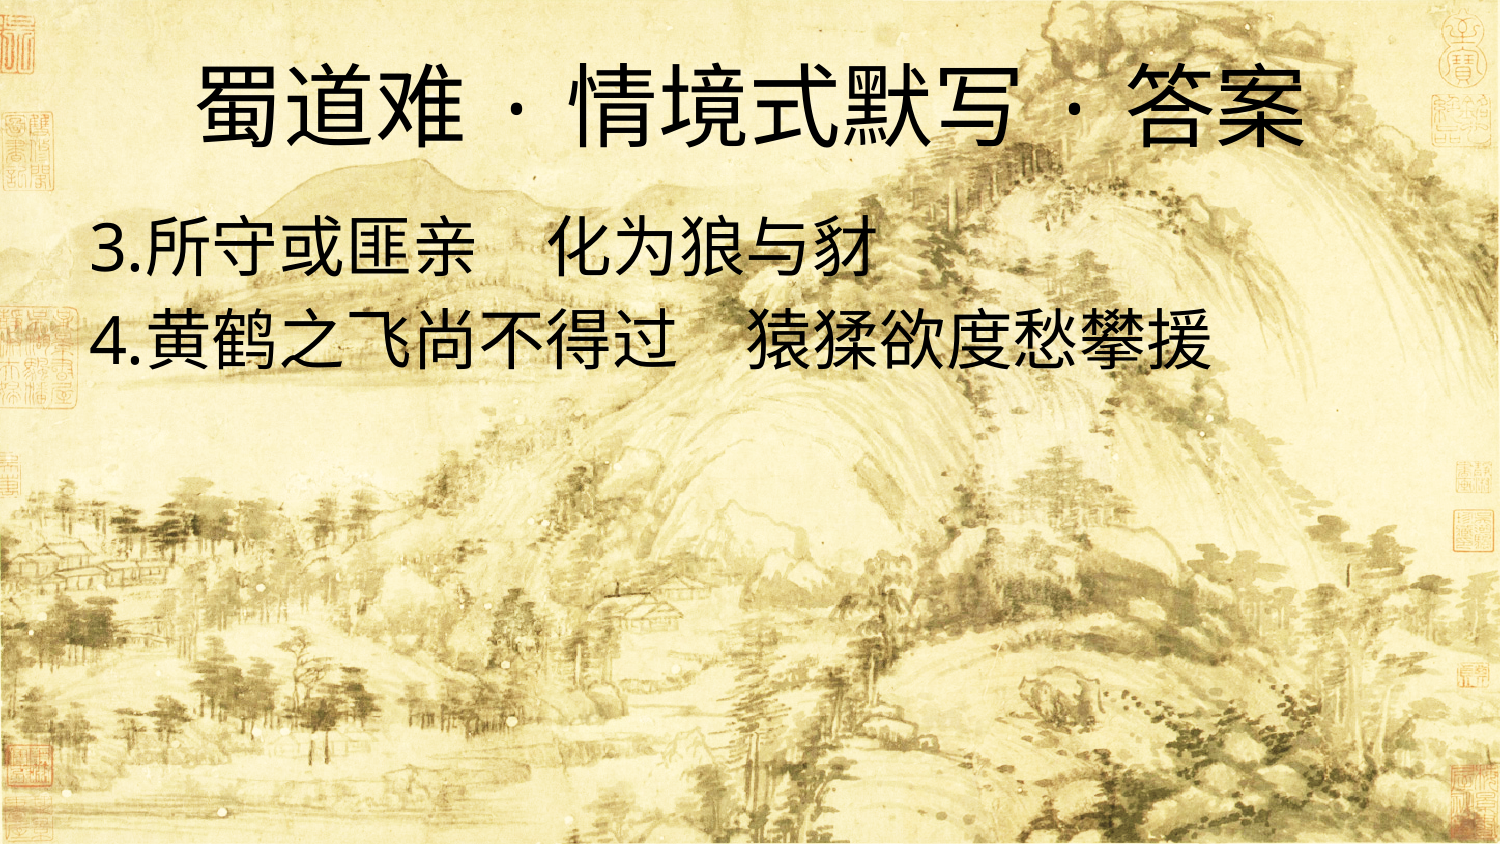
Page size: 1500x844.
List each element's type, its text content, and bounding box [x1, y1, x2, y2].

list 所守或匪亲 化为狼与豺 黄鹤之飞尚不得过 猿猱欲度愁攀援 [74, 196, 1426, 754]
title 蜀道难·情境式默写·答案 [74, 33, 1426, 175]
picture [0, 0, 1500, 844]
